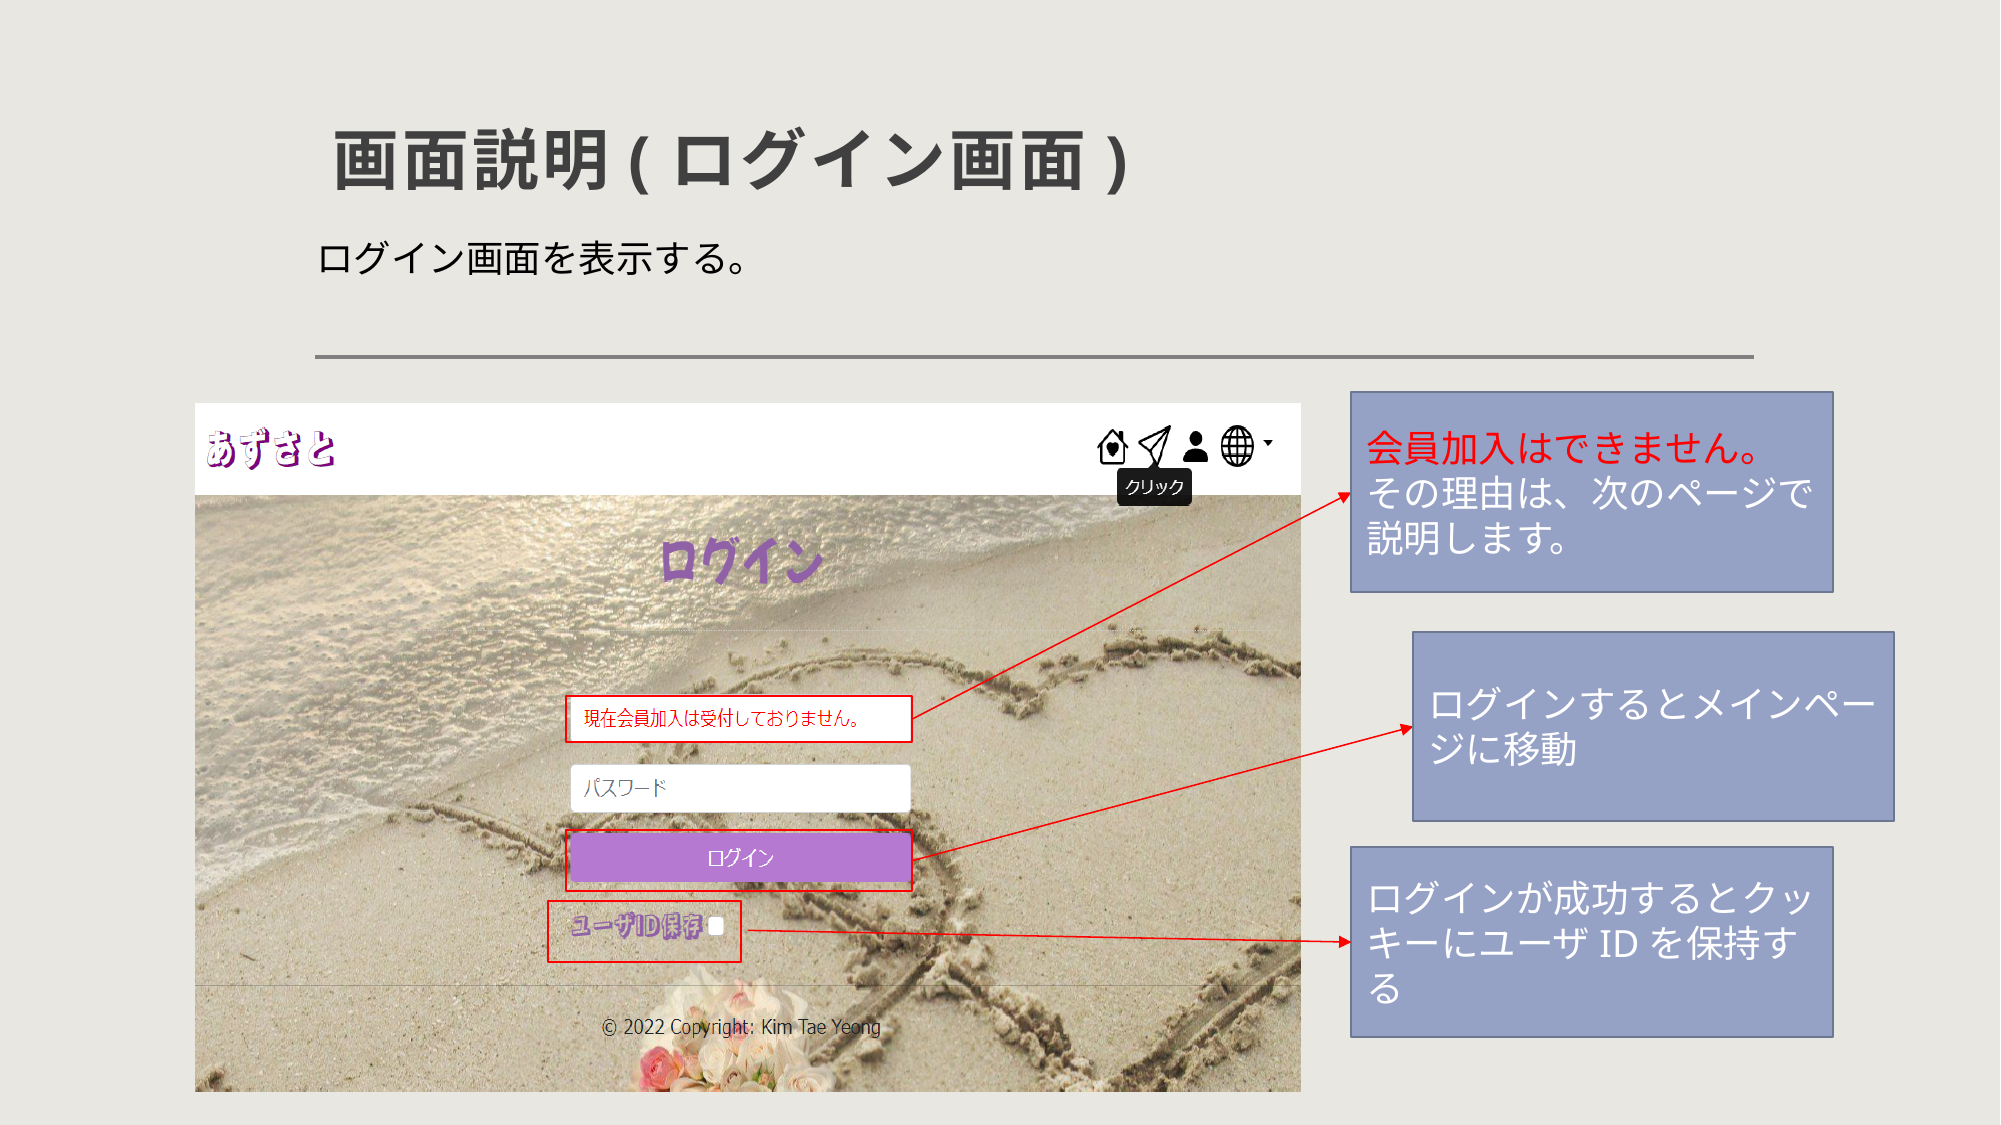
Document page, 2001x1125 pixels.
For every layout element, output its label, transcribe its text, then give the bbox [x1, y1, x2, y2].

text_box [747, 930, 1352, 943]
text_box ログインが成功するとクッキーにユーザIDを保持する [1350, 846, 1834, 1038]
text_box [911, 726, 1414, 861]
picture [194, 403, 1301, 1092]
title 画面説明(ログイン画面) [315, 72, 1754, 294]
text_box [911, 492, 1352, 720]
text_box 会員加入はできません。 その理由は、次のページで説明します。 [1350, 391, 1834, 593]
text_box ログインするとメインページに移動 [1412, 631, 1895, 822]
text_box ログイン画面を表示する。 [300, 222, 1741, 293]
